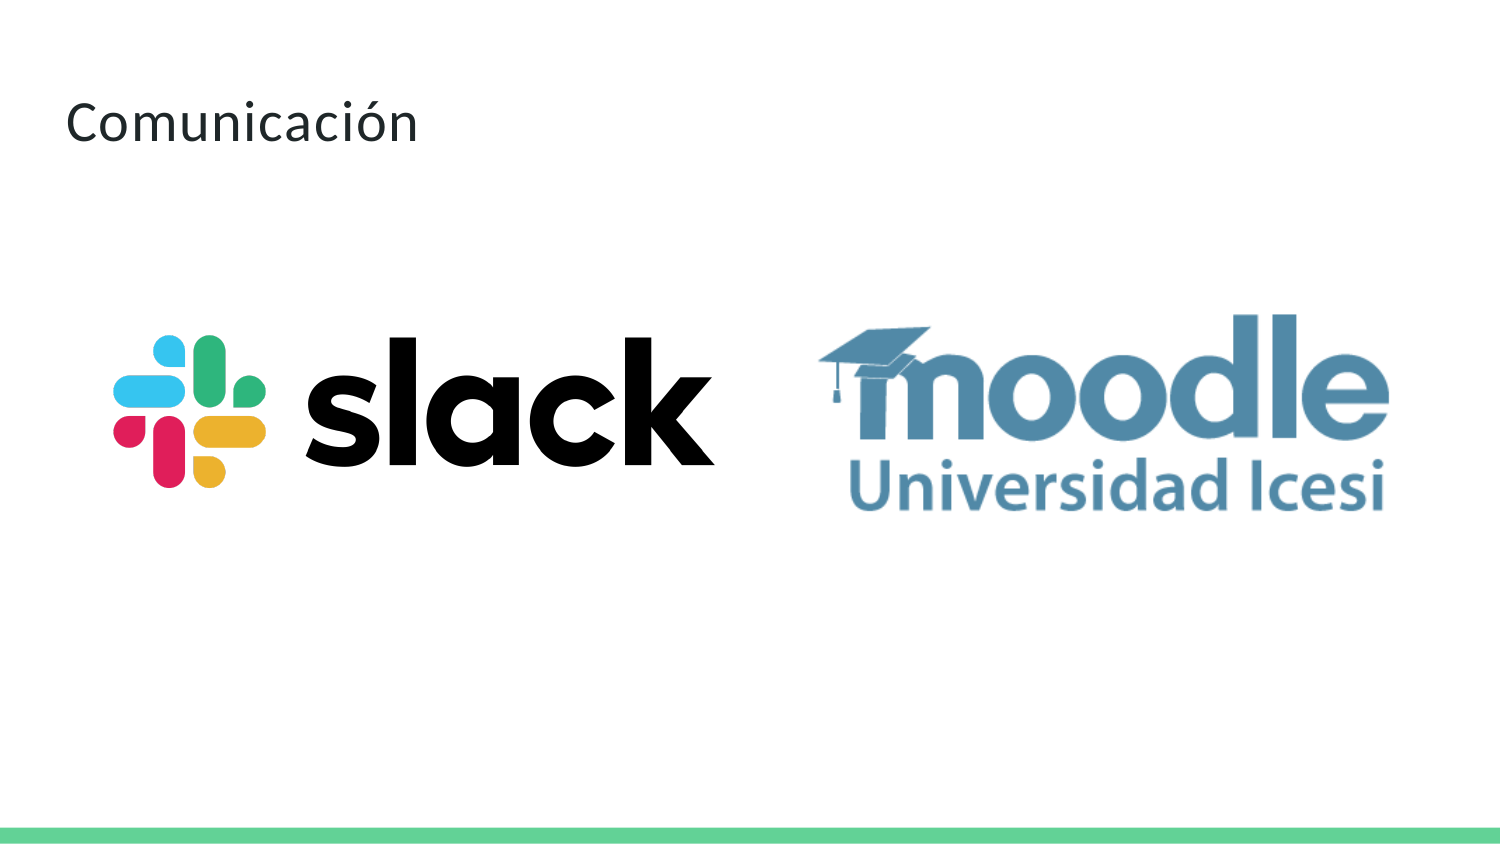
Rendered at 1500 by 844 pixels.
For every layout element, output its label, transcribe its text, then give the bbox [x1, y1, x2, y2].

title Comunicación [64, 80, 525, 224]
picture [112, 334, 717, 489]
picture [799, 242, 1434, 580]
